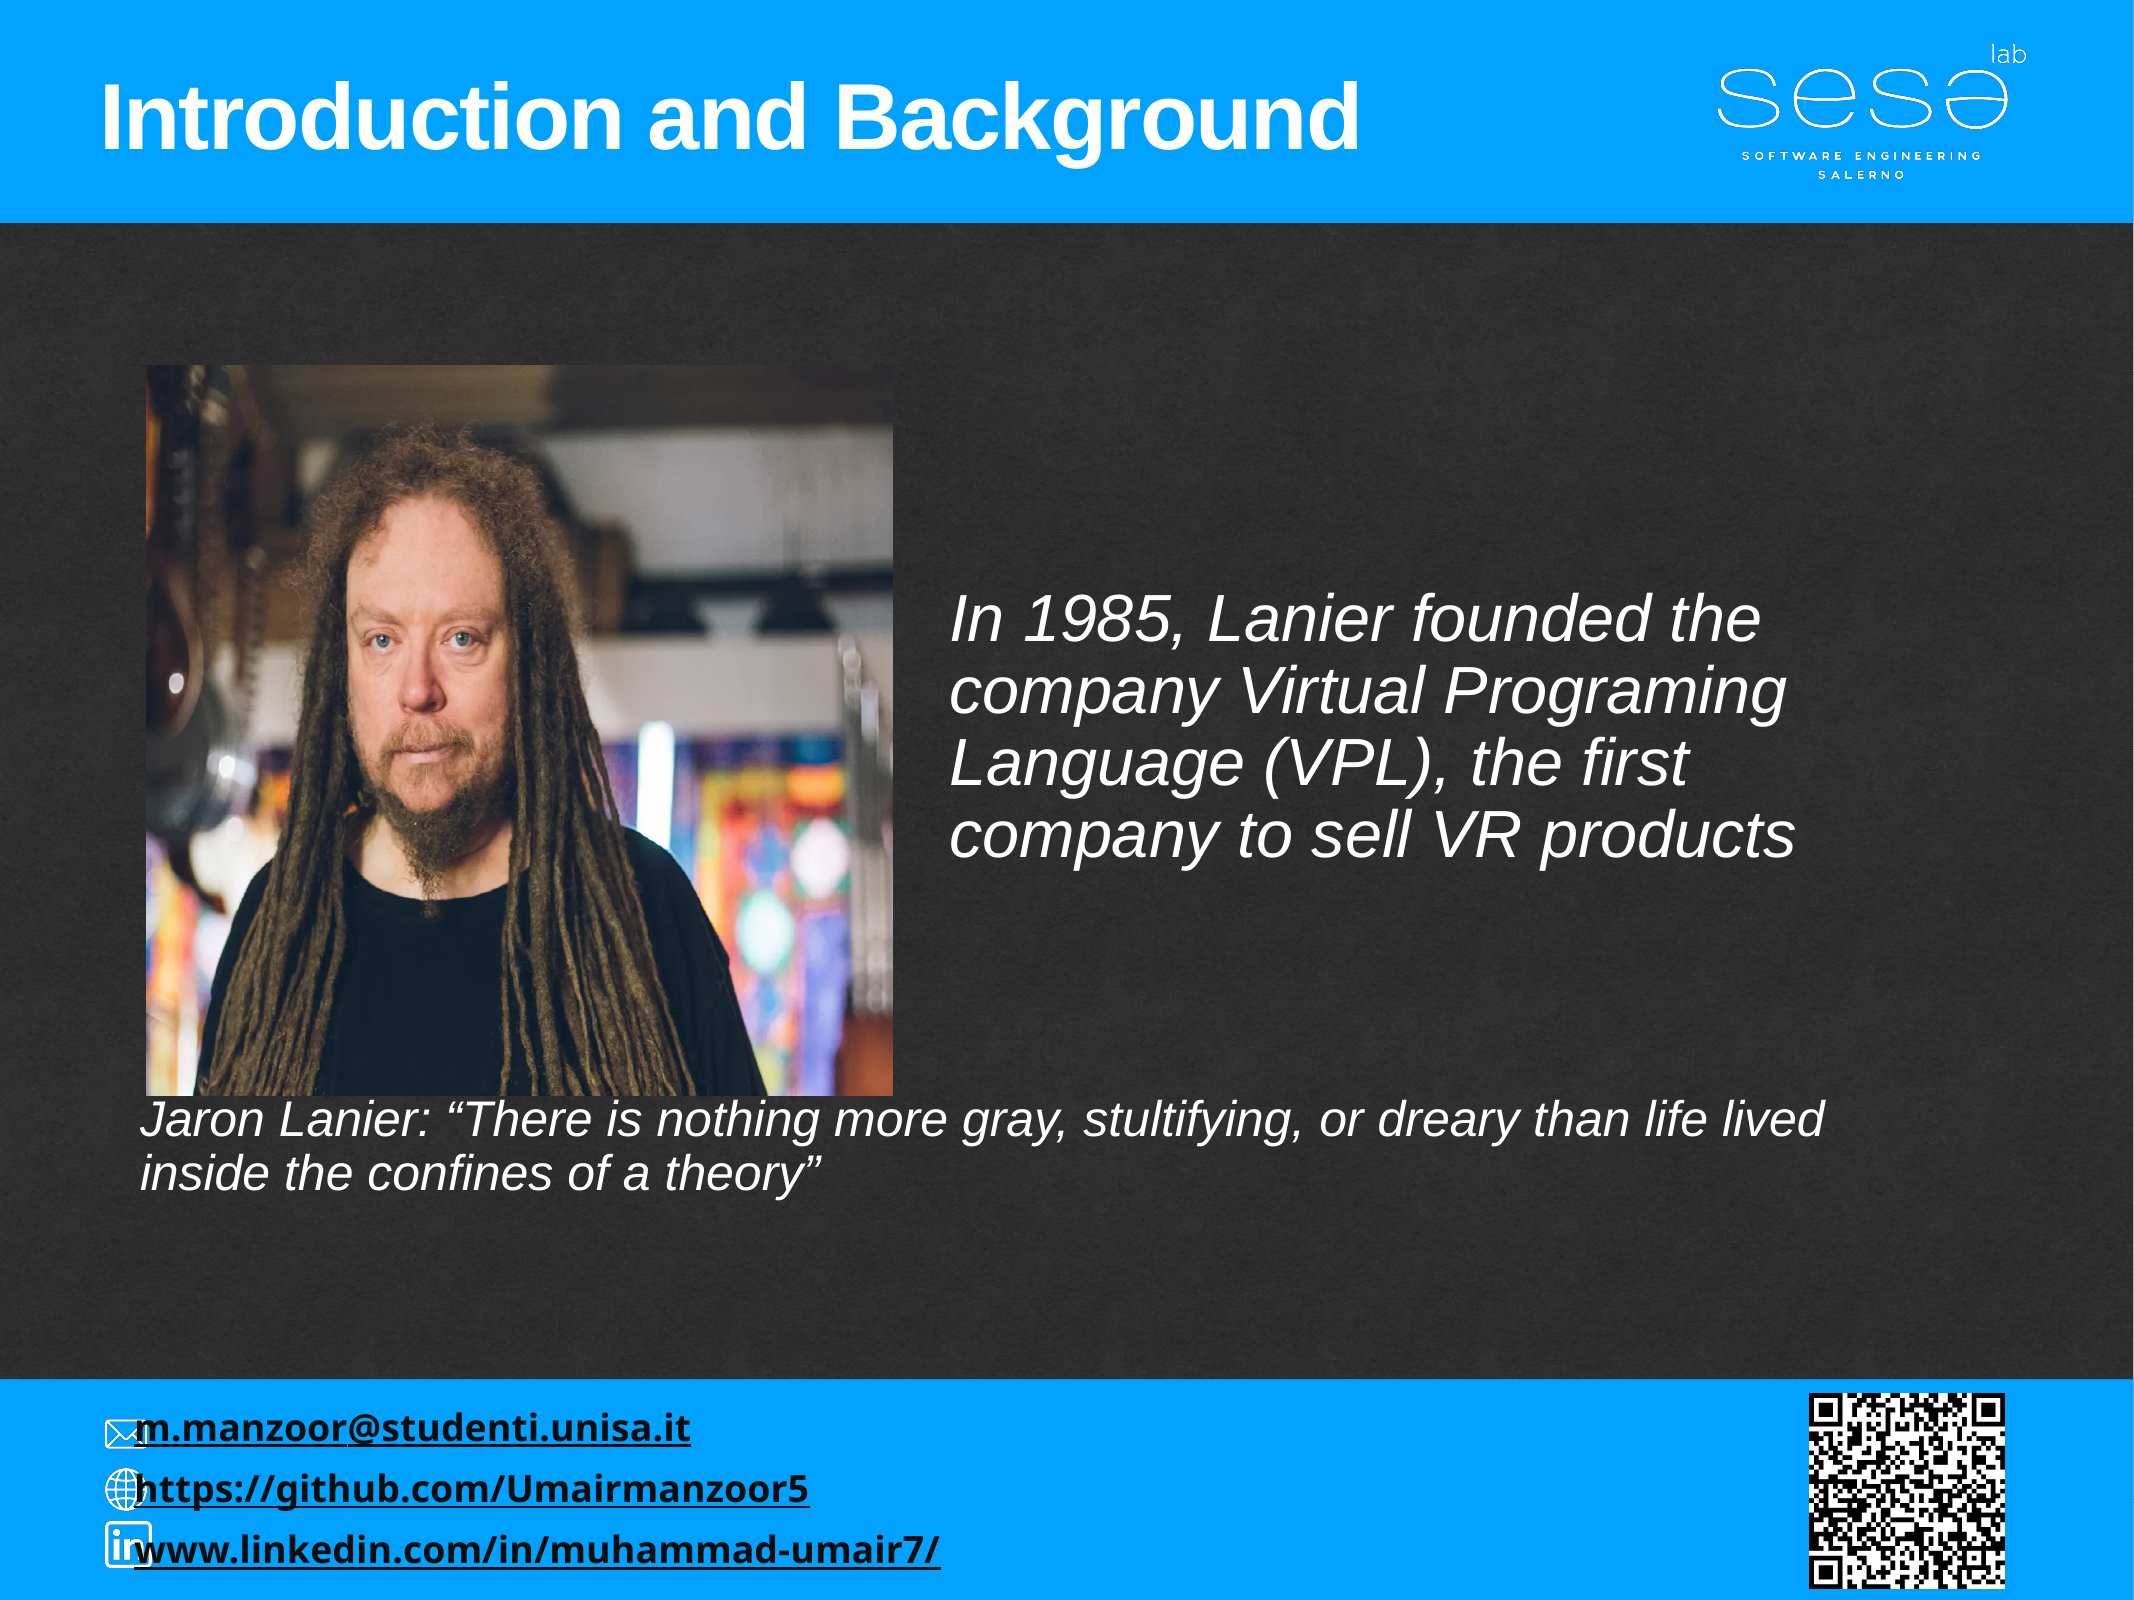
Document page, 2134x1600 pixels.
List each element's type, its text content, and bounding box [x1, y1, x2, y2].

picture [1809, 1392, 2005, 1589]
picture [0, 223, 2134, 1379]
text_box m.manzoor@studenti.unisa.it https://github.com/Umairmanzoor5 www.linkedin.com/in/muhammad-umair7/ [125, 1385, 950, 1586]
picture [104, 1468, 148, 1511]
picture [1681, 24, 2045, 200]
picture [104, 1521, 152, 1568]
text_box Jaron Lanier: “There is nothing more gray, stultifying, or dreary than life lived inside the confines of a theory” [131, 1085, 1971, 1210]
picture [104, 1412, 148, 1455]
text_box Introduction and Background [91, 69, 1681, 177]
text_box In 1985, Lanier founded the company Virtual Programing Language (VPL), the first company to sell VR products [940, 575, 1905, 880]
text_box [0, 0, 2134, 223]
text_box [0, 1379, 2134, 1600]
